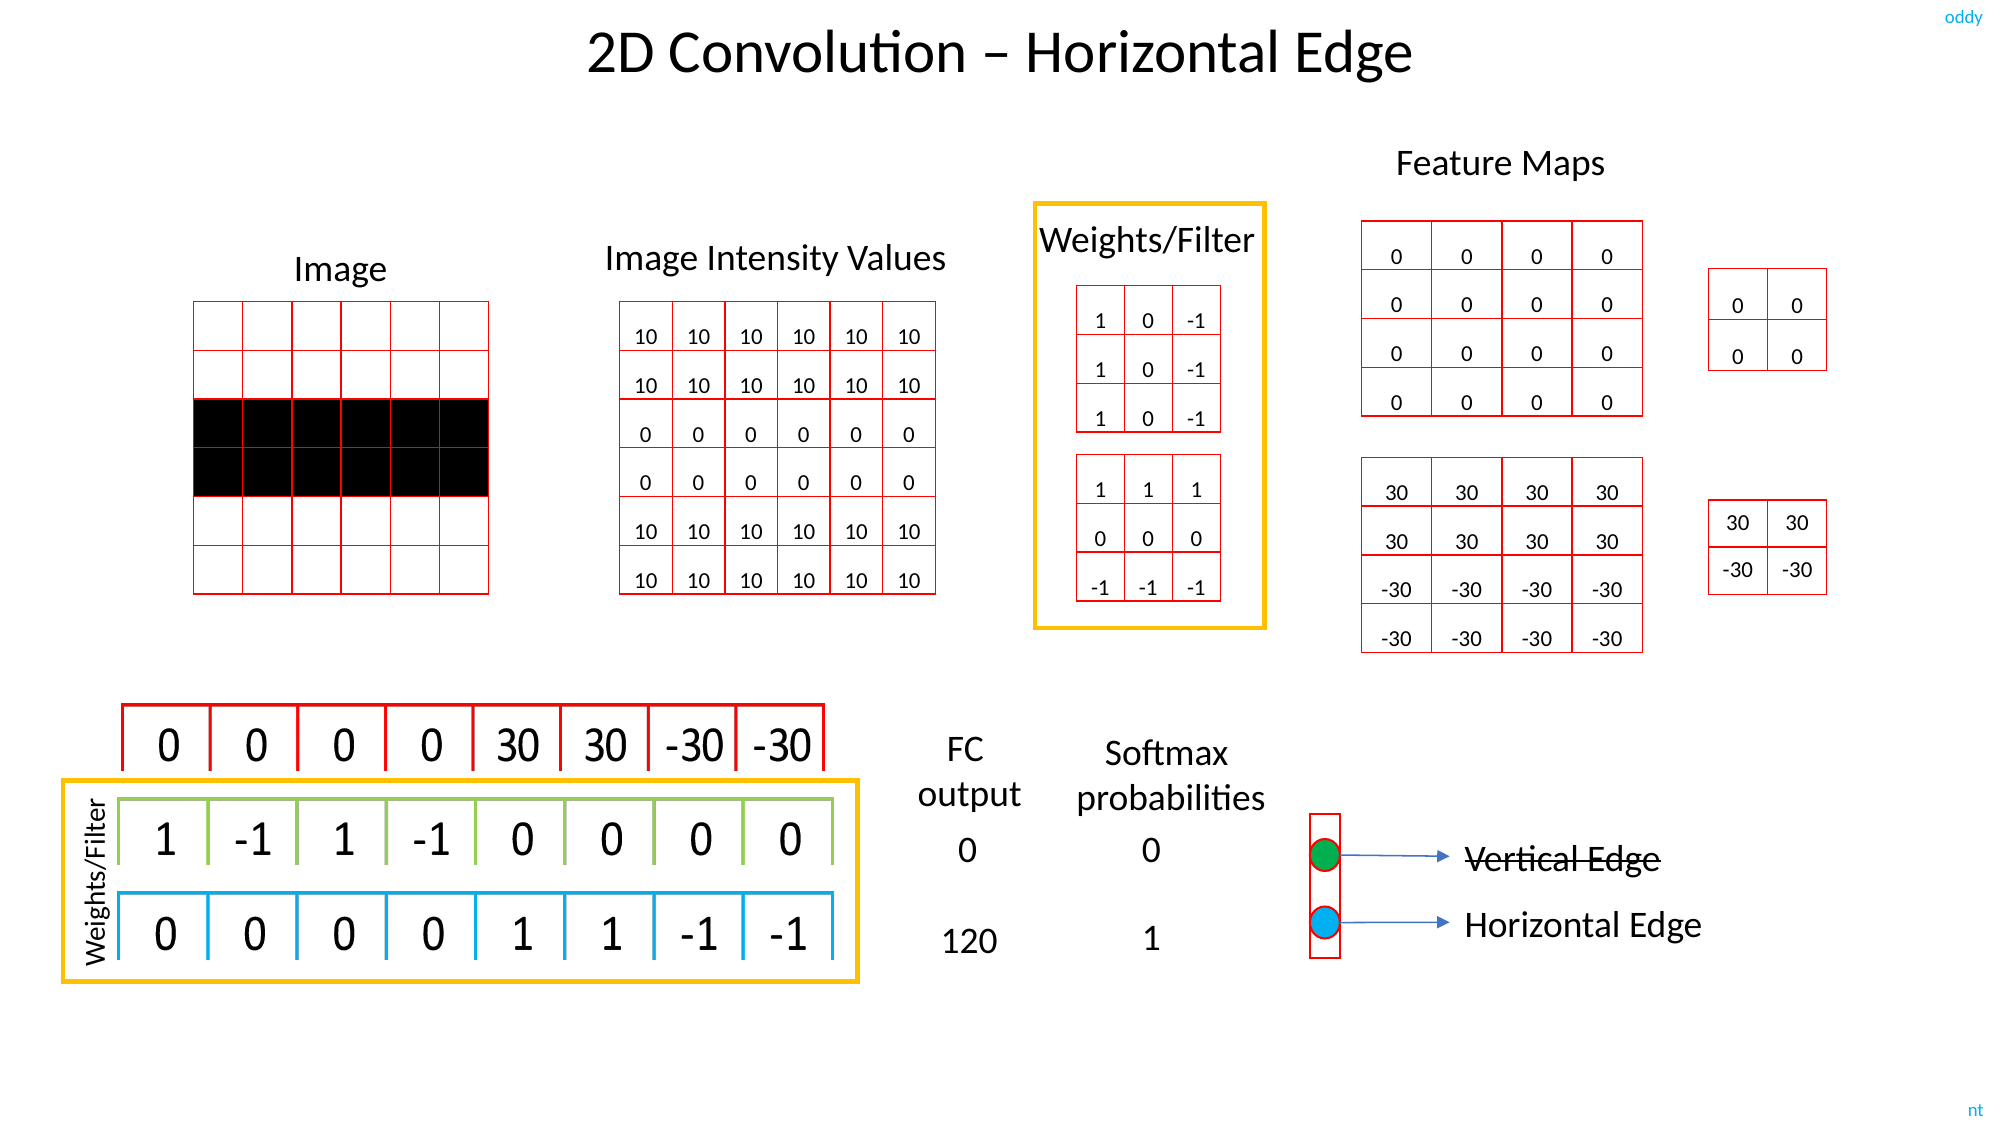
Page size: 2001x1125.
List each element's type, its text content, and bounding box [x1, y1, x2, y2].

table_cell 10 [620, 546, 672, 593]
table_cell 0 [1768, 320, 1826, 370]
table_cell [391, 351, 439, 398]
table_cell 30 [1573, 507, 1642, 554]
title 2D Convolution – Horizontal Edge [13, 12, 1987, 94]
table_header 0 [1768, 269, 1826, 319]
text_box FC output [901, 716, 1038, 822]
table_cell 0 [1573, 319, 1642, 367]
text_box [1034, 203, 1265, 628]
table_cell 0 [1432, 270, 1501, 318]
table_cell 0 [778, 400, 829, 447]
table_cell [293, 497, 340, 545]
table_cell 0 [726, 400, 777, 447]
picture [567, 895, 652, 960]
table_cell 0 [1709, 320, 1767, 370]
table_cell 30 [1503, 507, 1571, 554]
text_box 0 [943, 822, 993, 878]
text_box Image Intensity Values [589, 225, 966, 286]
table_header 30 [1432, 458, 1501, 505]
table_cell 10 [778, 351, 829, 398]
table_header 0 [1503, 222, 1571, 269]
table_cell 10 [673, 351, 724, 398]
table_header 30 [1503, 458, 1571, 505]
table_cell -30 [1573, 604, 1642, 652]
table_header 10 [726, 302, 777, 350]
table_cell [342, 448, 390, 496]
table_cell 10 [620, 497, 672, 545]
table_cell [243, 351, 291, 398]
table_cell 10 [831, 546, 882, 593]
text_box Softmax probabilities [1059, 720, 1282, 826]
table_cell -30 [1362, 604, 1431, 652]
table_cell [194, 448, 242, 496]
table_header 10 [673, 302, 724, 350]
table_cell 0 [831, 400, 882, 447]
table_cell 0 [1503, 319, 1571, 367]
table_header 0 [1362, 222, 1431, 269]
table_cell [342, 351, 390, 398]
picture [117, 796, 834, 865]
table_header 30 [1768, 501, 1826, 546]
table_cell 10 [831, 497, 882, 545]
table_cell [243, 448, 291, 496]
table_cell 0 [883, 448, 935, 496]
table_cell [243, 400, 291, 447]
table_cell [440, 546, 488, 593]
table_cell 10 [726, 351, 777, 398]
table_cell -30 [1709, 548, 1767, 594]
text_box [1309, 814, 1340, 959]
table_cell 10 [778, 497, 829, 545]
text_box Feature Maps [1381, 130, 1623, 191]
table_cell 0 [673, 400, 724, 447]
table_header 10 [778, 302, 829, 350]
table_cell [194, 400, 242, 447]
picture [299, 895, 384, 960]
table_cell 0 [883, 400, 935, 447]
table_cell 10 [673, 546, 724, 593]
text_box 1 [1126, 905, 1177, 966]
table_cell 0 [1362, 368, 1431, 415]
table_cell 0 [726, 448, 777, 496]
table_cell [391, 546, 439, 593]
text_box 0 [1126, 826, 1177, 878]
table_cell 10 [831, 351, 882, 398]
table_cell 0 [1432, 319, 1501, 367]
picture [121, 895, 206, 960]
table_cell 0 [673, 448, 724, 496]
picture [121, 703, 825, 771]
table_header [243, 302, 291, 350]
table_cell [293, 448, 340, 496]
text_box Weights/Filter [1265, 207, 1273, 268]
text_box Image [278, 236, 404, 297]
table_header 0 [1432, 222, 1501, 269]
table_cell [293, 351, 340, 398]
table_cell [440, 497, 488, 545]
table_cell [391, 448, 439, 496]
table_header 10 [831, 302, 882, 350]
table_cell [293, 546, 340, 593]
text_box [63, 780, 858, 982]
table_cell -30 [1573, 556, 1642, 603]
table_cell 0 [620, 448, 672, 496]
table_header 30 [1709, 501, 1767, 546]
table_cell 0 [1503, 368, 1571, 415]
table_cell [243, 546, 291, 593]
table_cell 10 [620, 351, 672, 398]
table_cell [342, 497, 390, 545]
table_cell [342, 400, 390, 447]
table_cell -30 [1503, 604, 1571, 652]
table_cell [391, 497, 439, 545]
table_cell 0 [620, 400, 672, 447]
table_header 10 [883, 302, 935, 350]
table_cell -30 [1432, 556, 1501, 603]
table_cell 10 [726, 497, 777, 545]
table_cell 30 [1432, 507, 1501, 554]
table_cell 0 [1573, 270, 1642, 318]
table_header 0 [1573, 222, 1642, 269]
table_cell [293, 400, 340, 447]
table_cell 0 [831, 448, 882, 496]
table_cell -30 [1432, 604, 1501, 652]
picture [656, 895, 741, 960]
table_header [342, 302, 390, 350]
table_header 30 [1362, 458, 1431, 505]
table_cell 10 [883, 351, 935, 398]
table_cell 10 [726, 546, 777, 593]
picture [745, 895, 830, 960]
table_cell [440, 351, 488, 398]
table_cell [243, 497, 291, 545]
text_box Horizontal Edge [1449, 892, 1836, 953]
table_cell 0 [1573, 368, 1642, 415]
table_cell 0 [1362, 319, 1431, 367]
table_cell 0 [1362, 270, 1431, 318]
table_cell -30 [1768, 548, 1826, 594]
table_header 0 [1709, 269, 1767, 319]
table_cell 10 [883, 497, 935, 545]
table_cell [440, 400, 488, 447]
table_cell 30 [1362, 507, 1431, 554]
table_cell 10 [673, 497, 724, 545]
table_header [440, 302, 488, 350]
table_cell 10 [778, 546, 829, 593]
text_box Vertical Edge [1449, 826, 1784, 887]
table_cell 10 [883, 546, 935, 593]
text_box 120 [925, 908, 1014, 969]
table_cell 0 [1432, 368, 1501, 415]
picture [389, 895, 473, 960]
table_header [391, 302, 439, 350]
table_header 30 [1573, 458, 1642, 505]
table_cell [342, 546, 390, 593]
table_header 10 [620, 302, 672, 350]
text_box Weights/Filter [1024, 207, 1034, 268]
table_header [194, 302, 242, 350]
table_cell [194, 497, 242, 545]
table_cell [194, 546, 242, 593]
table_cell -30 [1503, 556, 1571, 603]
picture [210, 895, 295, 960]
table_cell 0 [1503, 270, 1571, 318]
table_cell -30 [1362, 556, 1431, 603]
table_cell [391, 400, 439, 447]
picture [478, 895, 562, 960]
table_cell [440, 448, 488, 496]
table_cell 0 [778, 448, 829, 496]
table_header [293, 302, 340, 350]
table_cell [194, 351, 242, 398]
